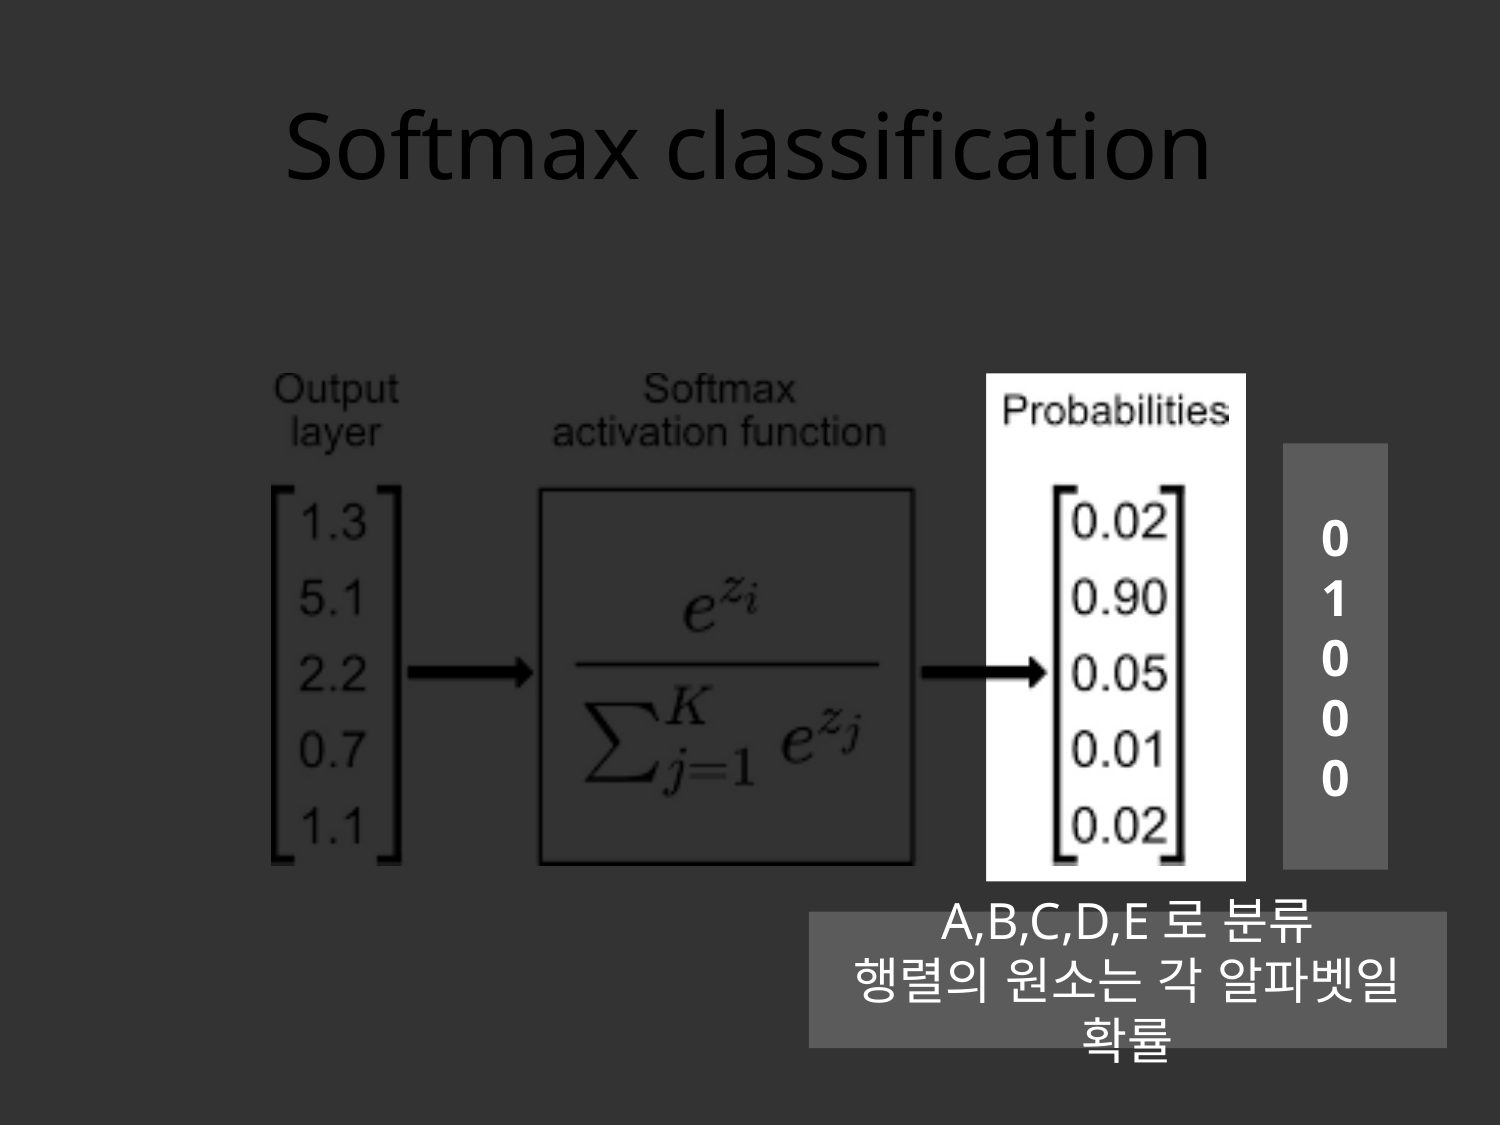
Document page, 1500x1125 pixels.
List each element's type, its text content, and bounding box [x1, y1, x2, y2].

picture [271, 373, 1229, 866]
text_box A,B,C,D,E로 분류 행렬의 원소는 각 알파벳일 확률 [807, 910, 1449, 1050]
text_box 0 1 0 0 0 [1281, 441, 1390, 872]
text_box [0, 0, 1500, 1125]
